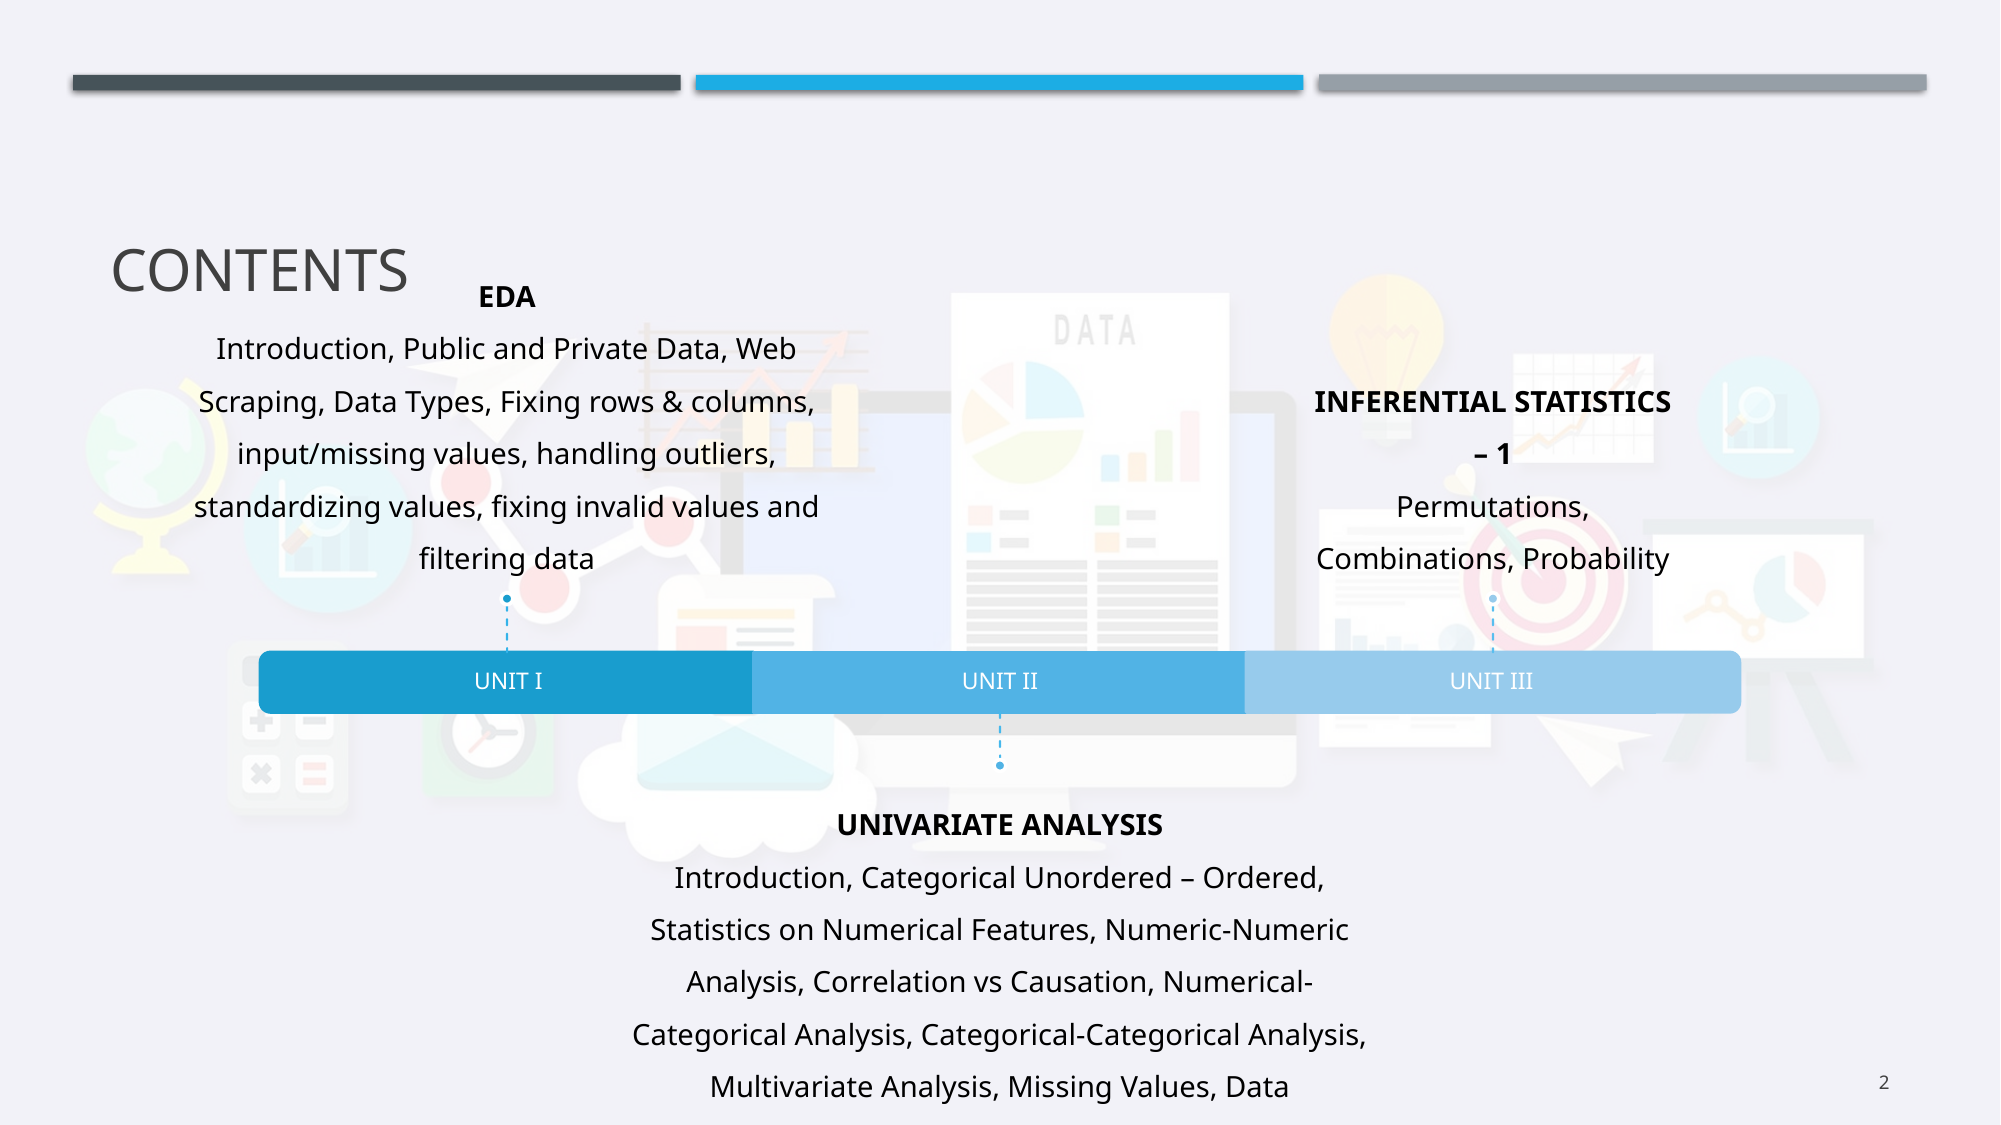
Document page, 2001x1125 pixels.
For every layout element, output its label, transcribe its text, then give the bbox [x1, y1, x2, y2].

slide_number 2 [1732, 1053, 1905, 1114]
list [94, 383, 1906, 981]
title CONTENTS [95, 115, 1905, 311]
